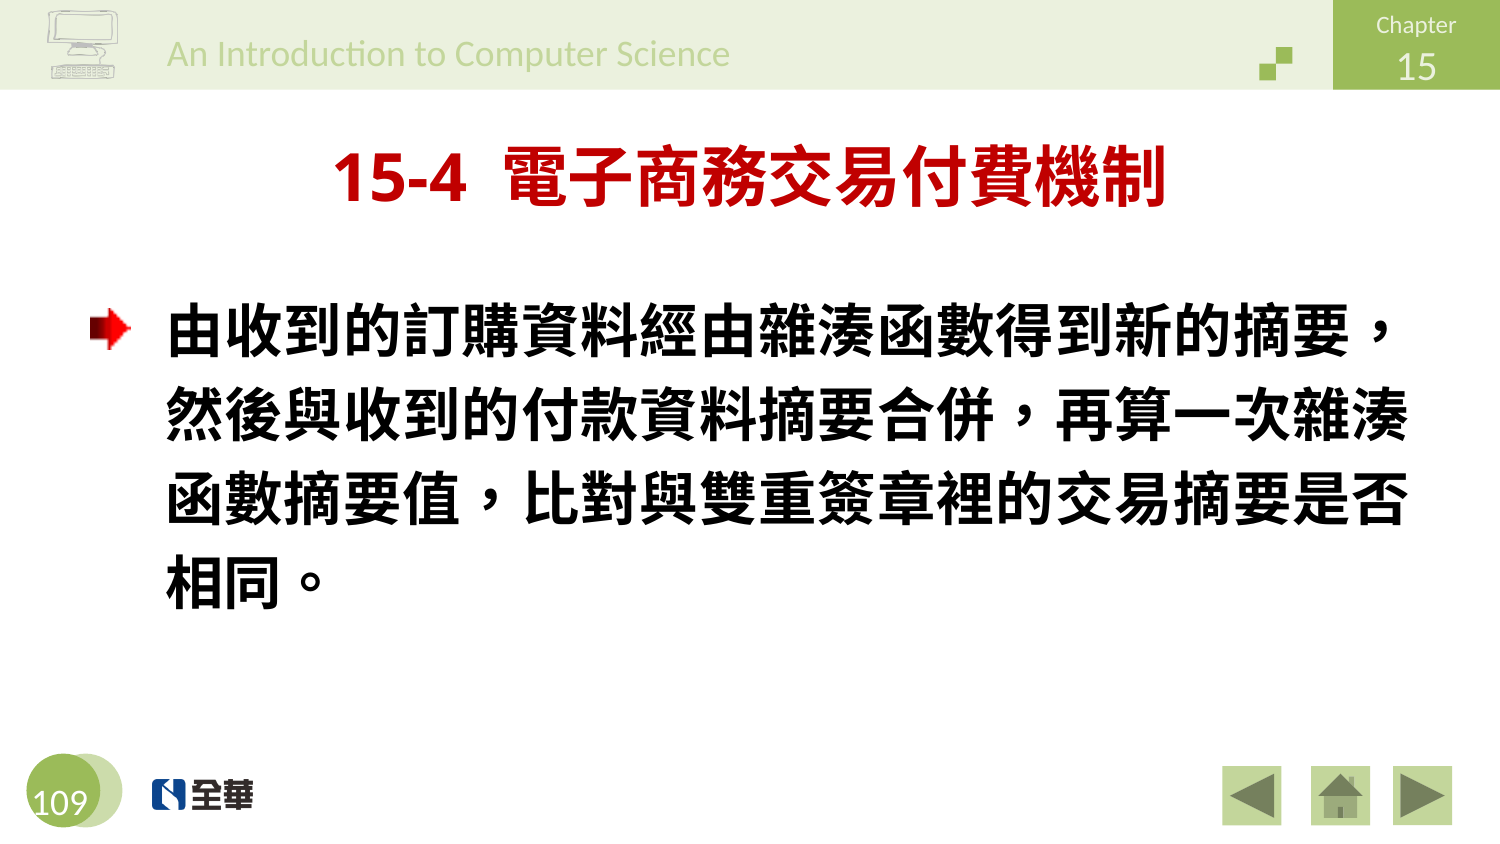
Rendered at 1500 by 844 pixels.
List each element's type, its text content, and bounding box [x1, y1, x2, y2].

picture [47, 10, 118, 79]
list 由收到的訂購資料經由雜湊函數得到新的摘要，然後與收到的付款資料摘要合併，再算一次雜湊函數摘要值，比對與雙重簽章裡的交易摘要是否相同。 [75, 272, 1425, 754]
title 15-4 電子商務交易付費機制 [75, 104, 1425, 245]
picture [152, 779, 253, 810]
picture [90, 308, 131, 350]
